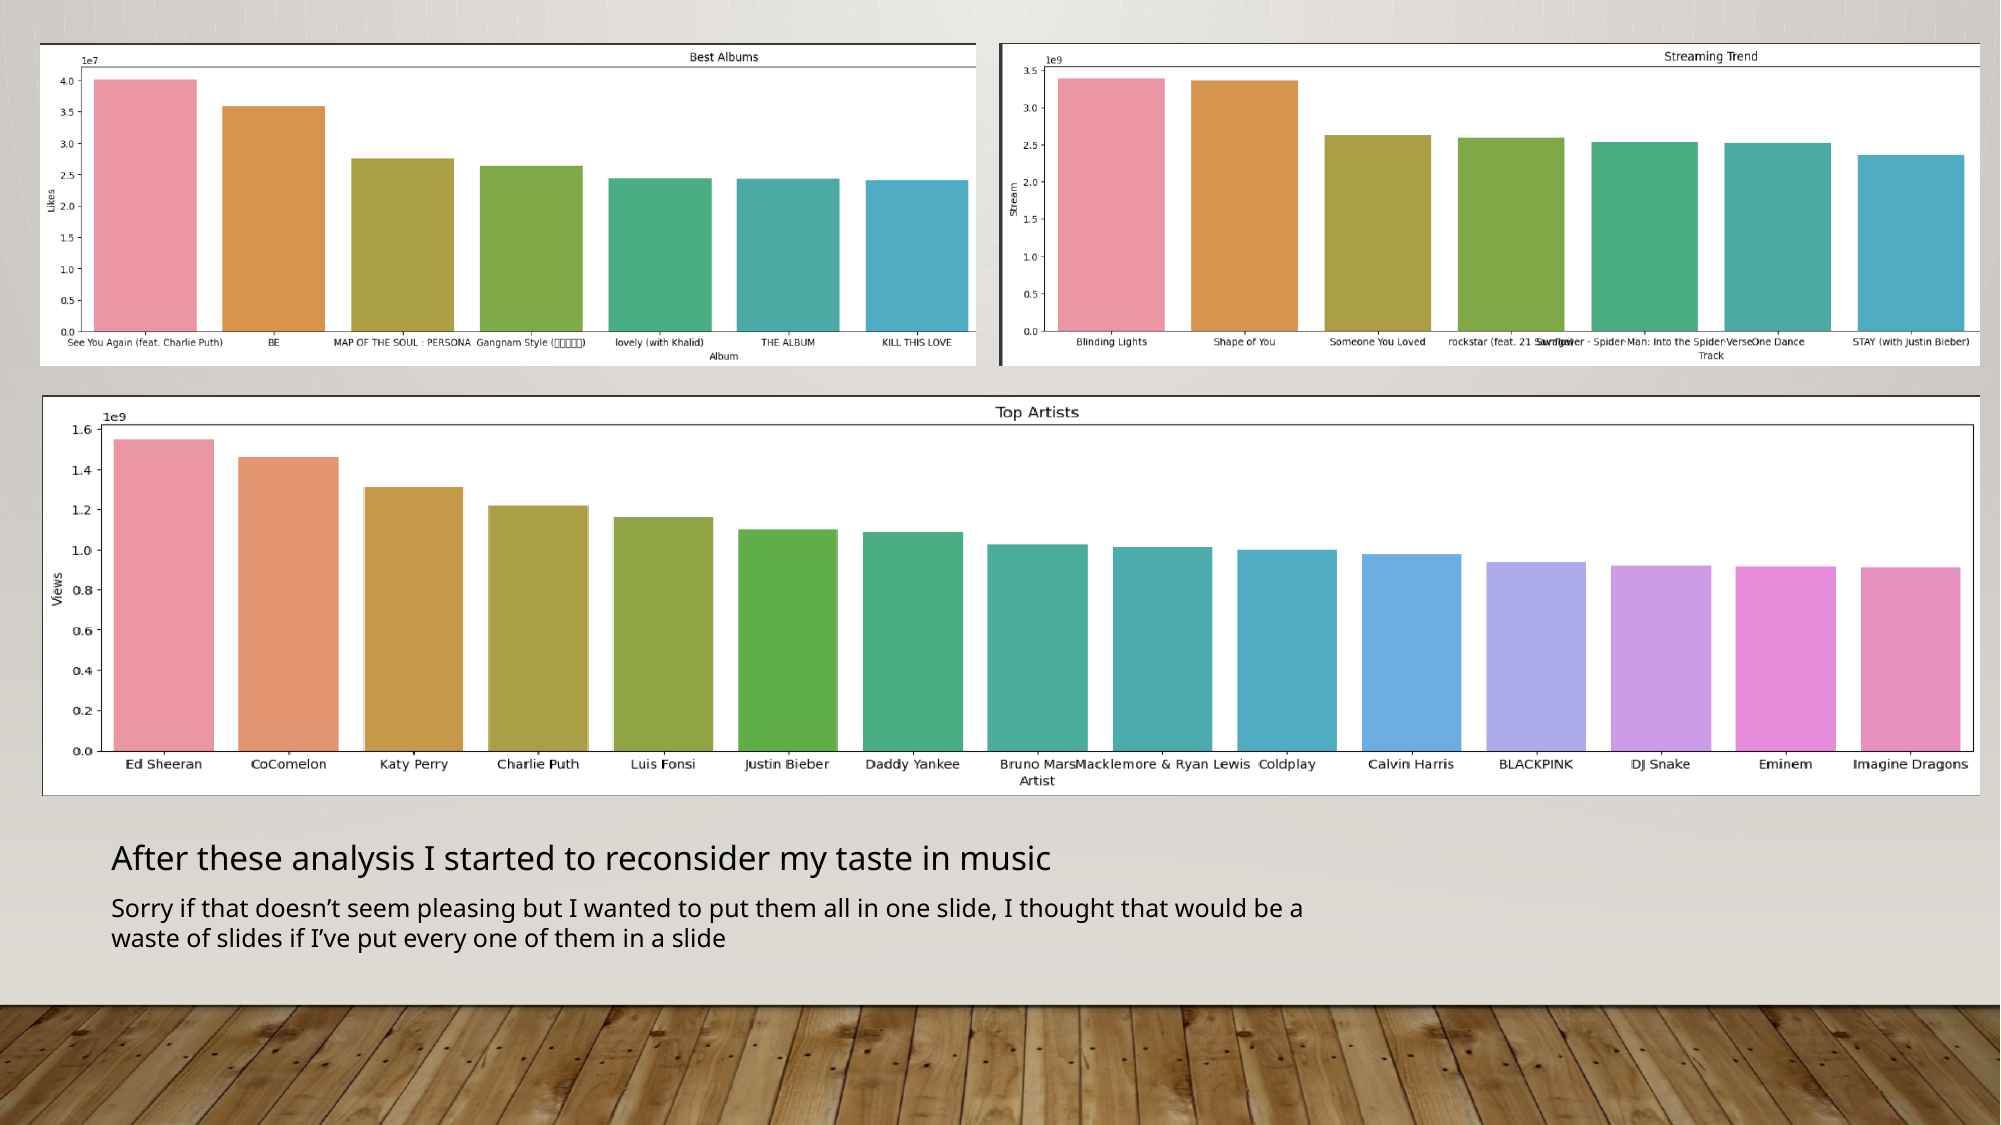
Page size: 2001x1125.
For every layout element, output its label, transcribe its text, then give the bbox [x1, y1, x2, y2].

picture [999, 43, 1980, 367]
text_box After these analysis I started to reconsider my taste in music [96, 829, 1205, 885]
text_box Sorry if that doesn’t seem pleasing but I wanted to put them all in one slide, I thought that would be a waste of slides if I’ve put every one of them in a slide [96, 885, 1390, 960]
picture [0, 1005, 2000, 1125]
picture [42, 395, 1980, 796]
picture [40, 43, 976, 367]
